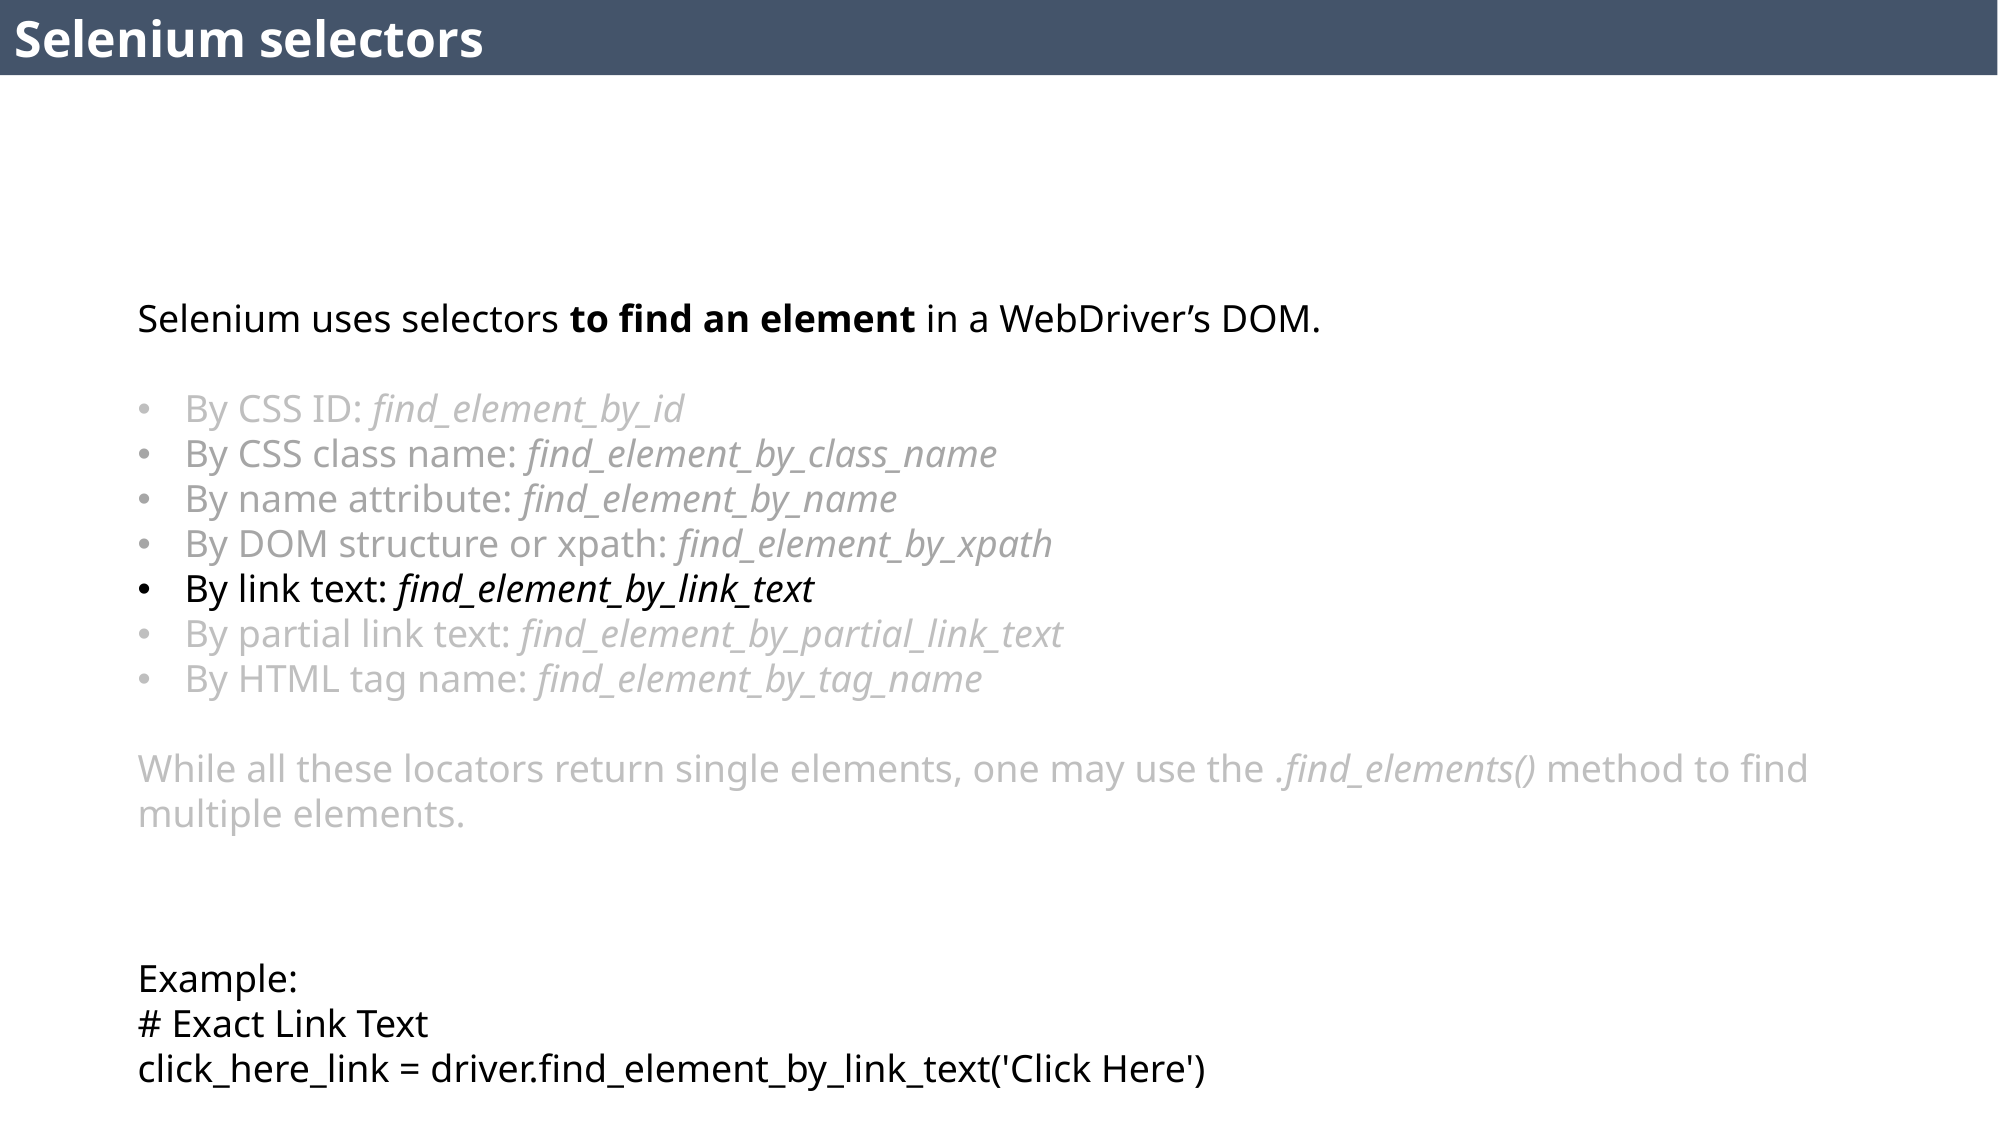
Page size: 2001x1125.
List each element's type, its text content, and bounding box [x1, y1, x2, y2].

text_box Example: # Exact Link Text click_here_link = driver.find_element_by_link_text('Click Here') [122, 947, 1667, 1098]
text_box Selenium uses selectors to find an element in a WebDriver’s DOM. By CSS ID: find_element_by_id By CSS class name: find_element_by_class_name By name attribute: find_element_by_name By DOM structure or xpath: find_element_by_xpath By link text: find_element_by_link_text By partial link text: find_element_by_partial_link_text By HTML tag name: find_element_by_tag_name While all these locators return single elements, one may use the .find_elements() method to find multiple elements. [122, 288, 1906, 933]
text_box Selenium selectors [0, 0, 1998, 76]
